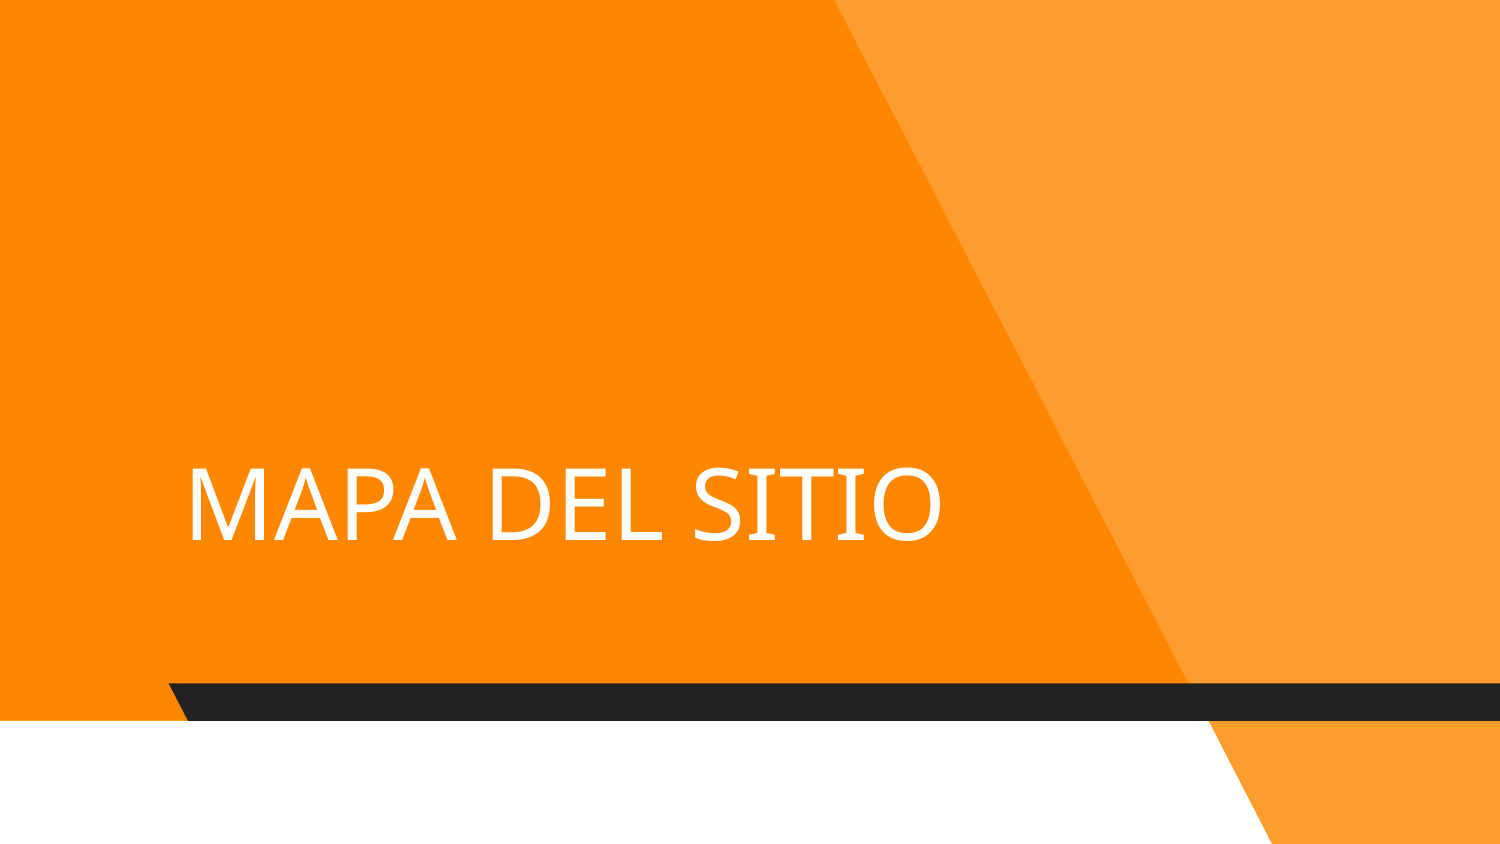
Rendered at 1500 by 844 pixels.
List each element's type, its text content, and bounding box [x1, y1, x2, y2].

title MAPA DEL SITIO [168, 384, 1100, 575]
